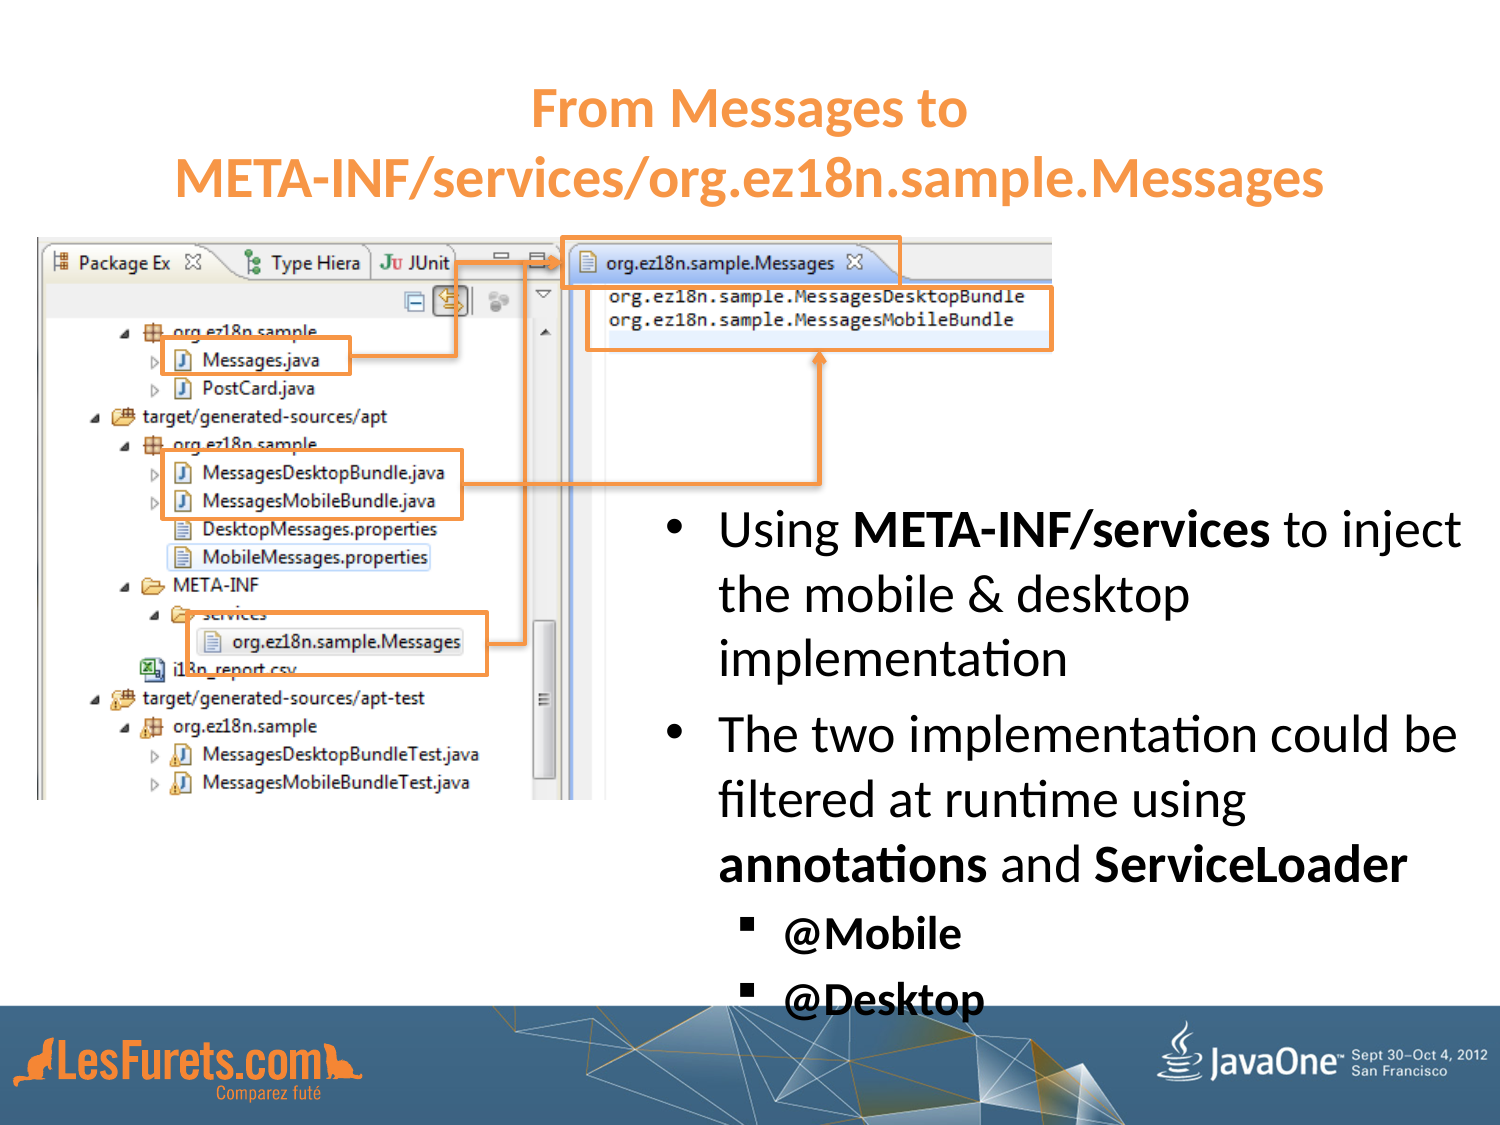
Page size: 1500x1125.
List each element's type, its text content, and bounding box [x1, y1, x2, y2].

list Using META-INF/services to inject the mobile & desktop implementation The two implementation could be filtered at runtime using annotations and ServiceLoader @Mobile @Desktop [650, 485, 1500, 1038]
picture [0, 0, 1500, 1125]
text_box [37, 237, 1052, 801]
title From Messages to META-INF/services/org.ez18n.sample.Messages [75, 45, 1425, 233]
